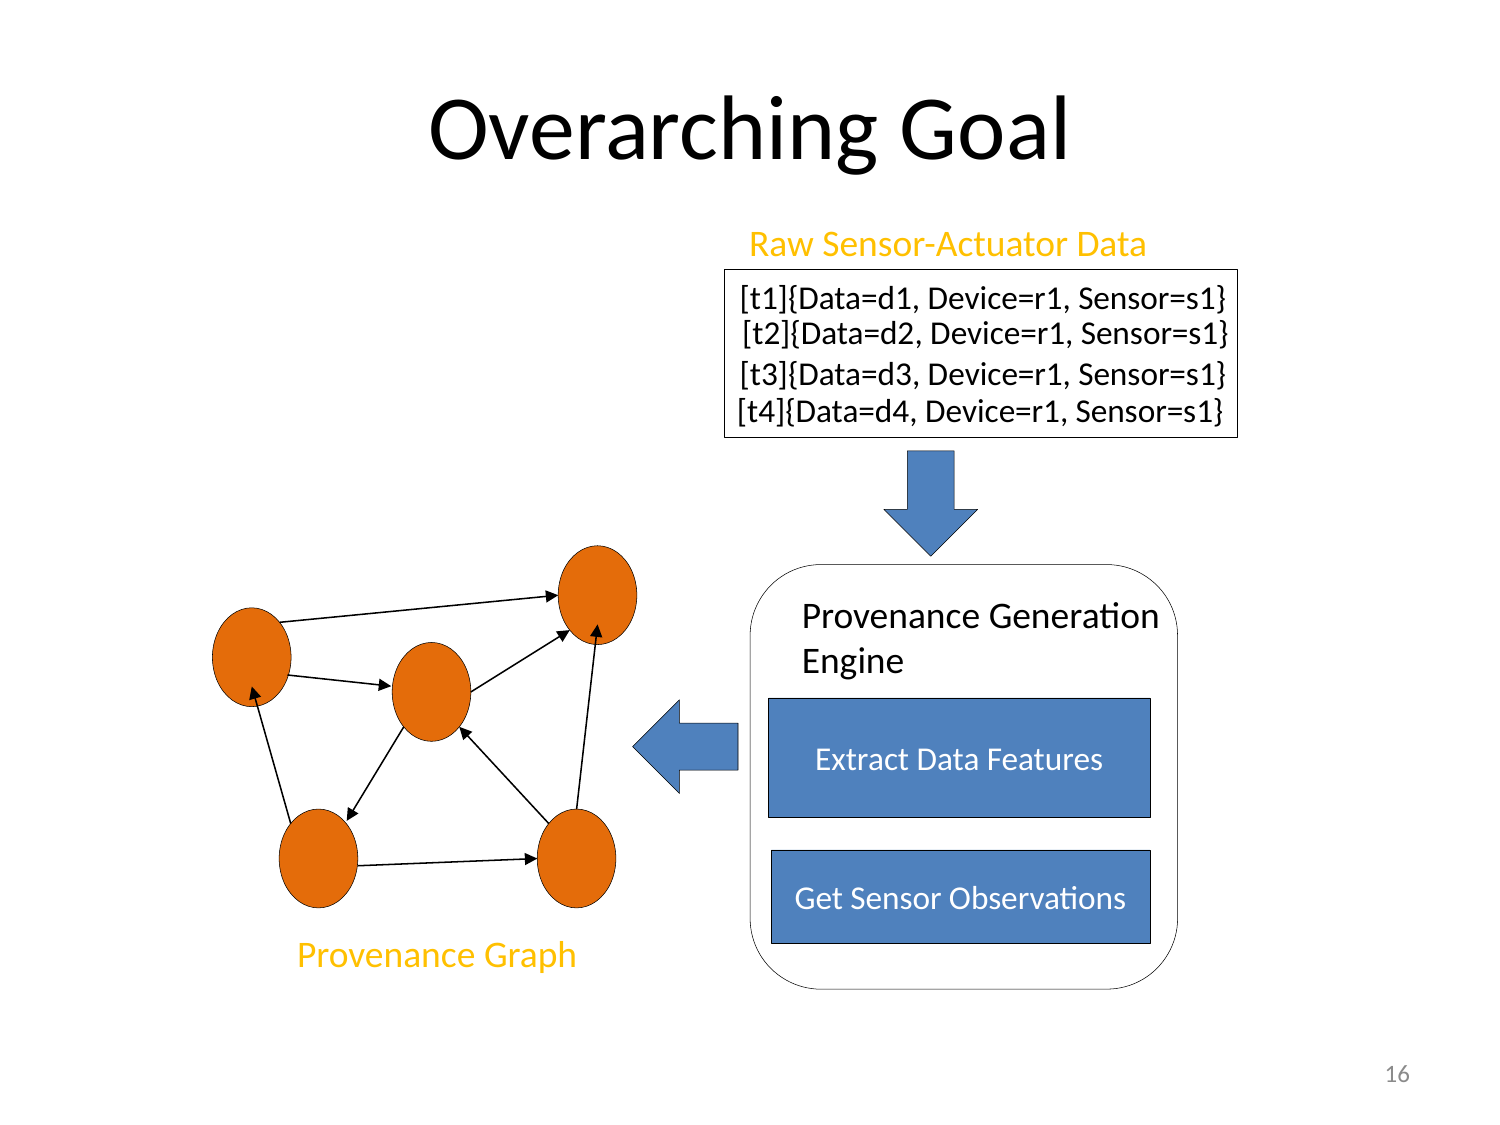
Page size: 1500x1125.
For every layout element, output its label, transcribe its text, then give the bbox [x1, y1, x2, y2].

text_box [721, 268, 1339, 438]
text_box [881, 448, 980, 559]
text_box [749, 564, 1178, 990]
text_box [642, 697, 741, 796]
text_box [212, 545, 637, 984]
text_box Raw Sensor-Actuator Data [734, 217, 1163, 266]
slide_number 16 [1074, 1042, 1425, 1103]
title Overarching Goal [75, 29, 1426, 217]
